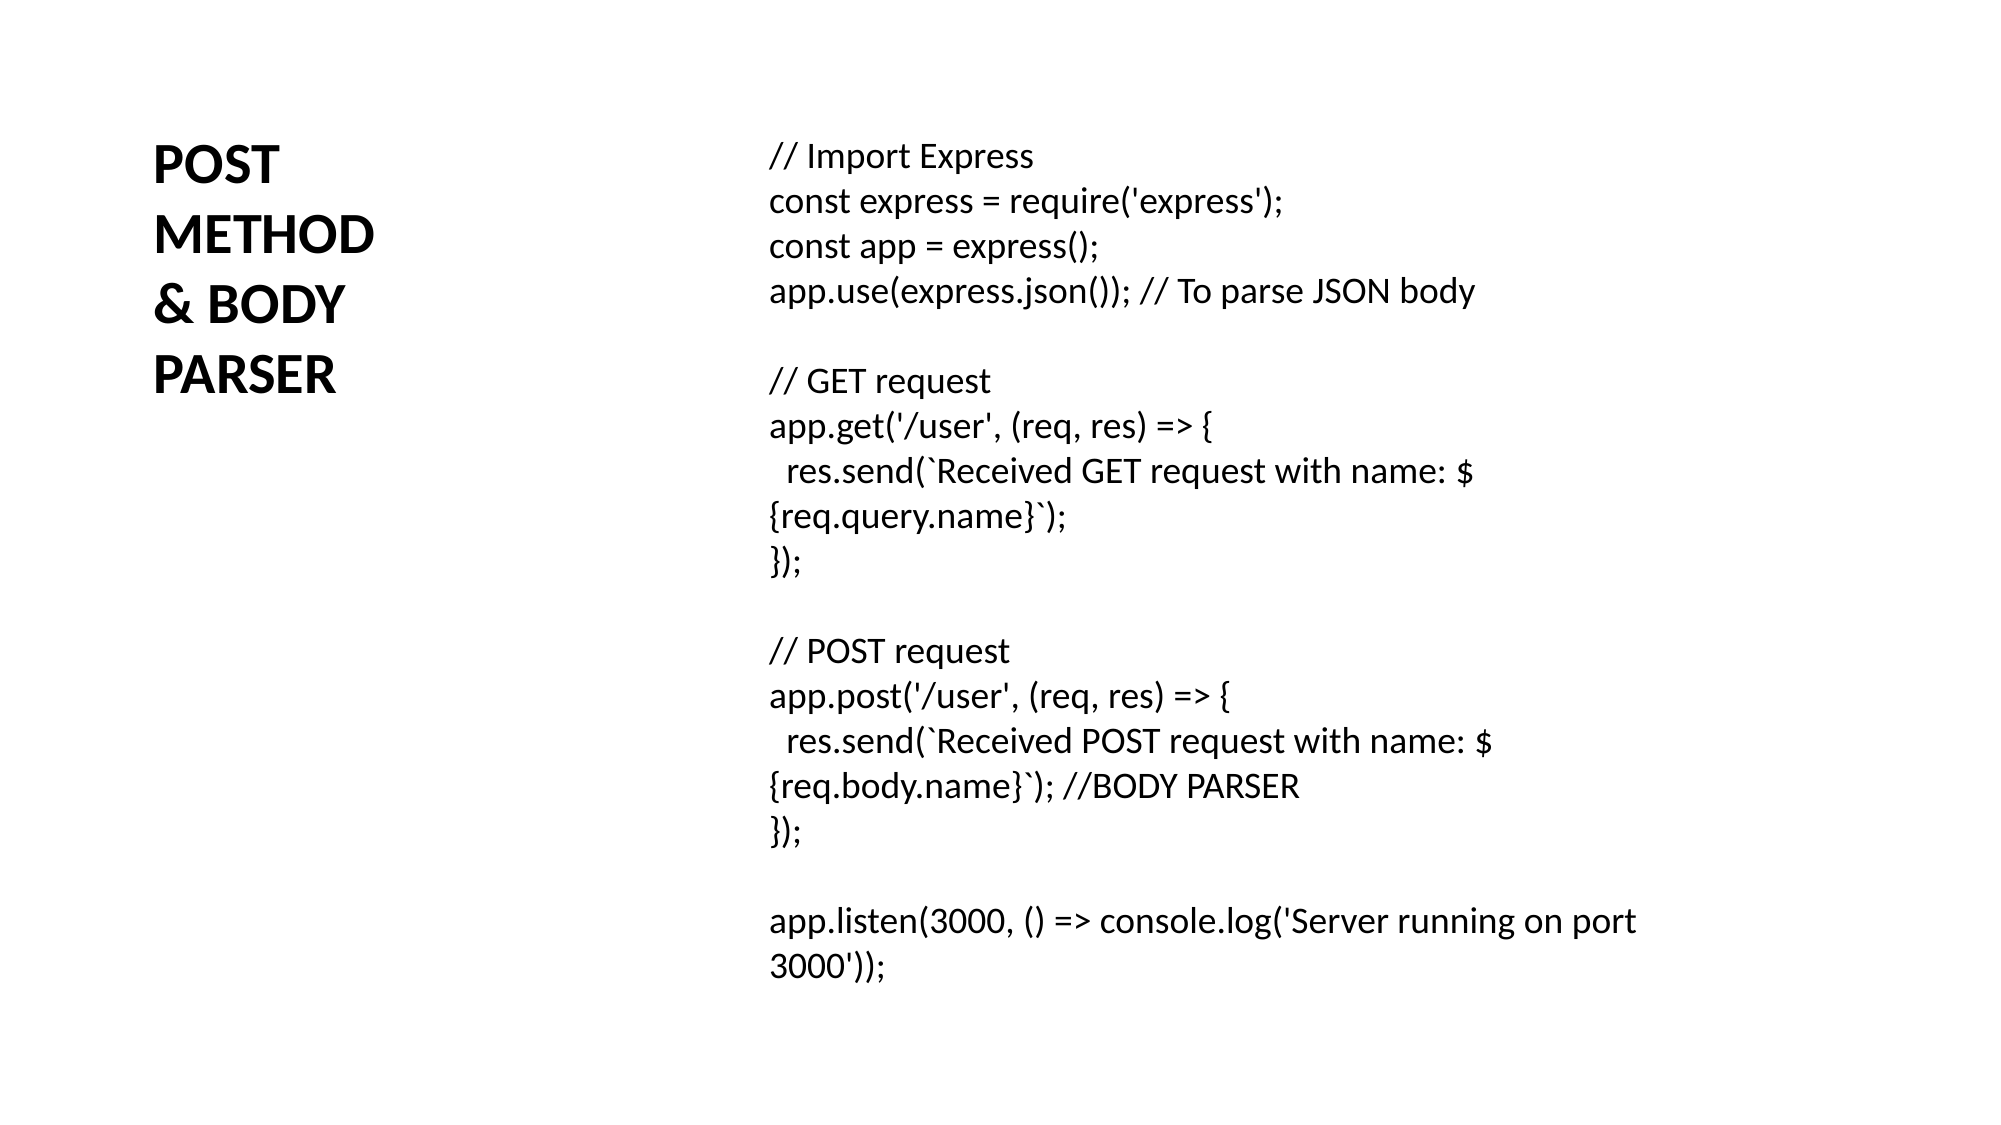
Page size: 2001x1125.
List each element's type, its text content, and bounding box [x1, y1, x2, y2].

text_box POST METHOD & BODY PARSER [138, 118, 521, 413]
text_box // Import Express const express = require('express'); const app = express(); app.use(express.json()); // To parse JSON body // GET request app.get('/user', (req, res) => { res.send(`Received GET request with name: ${req.query.name}`); }); // POST request app.post('/user', (req, res) => { res.send(`Received POST request with name: ${req.body.name}`); //BODY PARSER }); app.listen(3000, () => console.log('Server running on port 3000')); [754, 123, 1755, 993]
